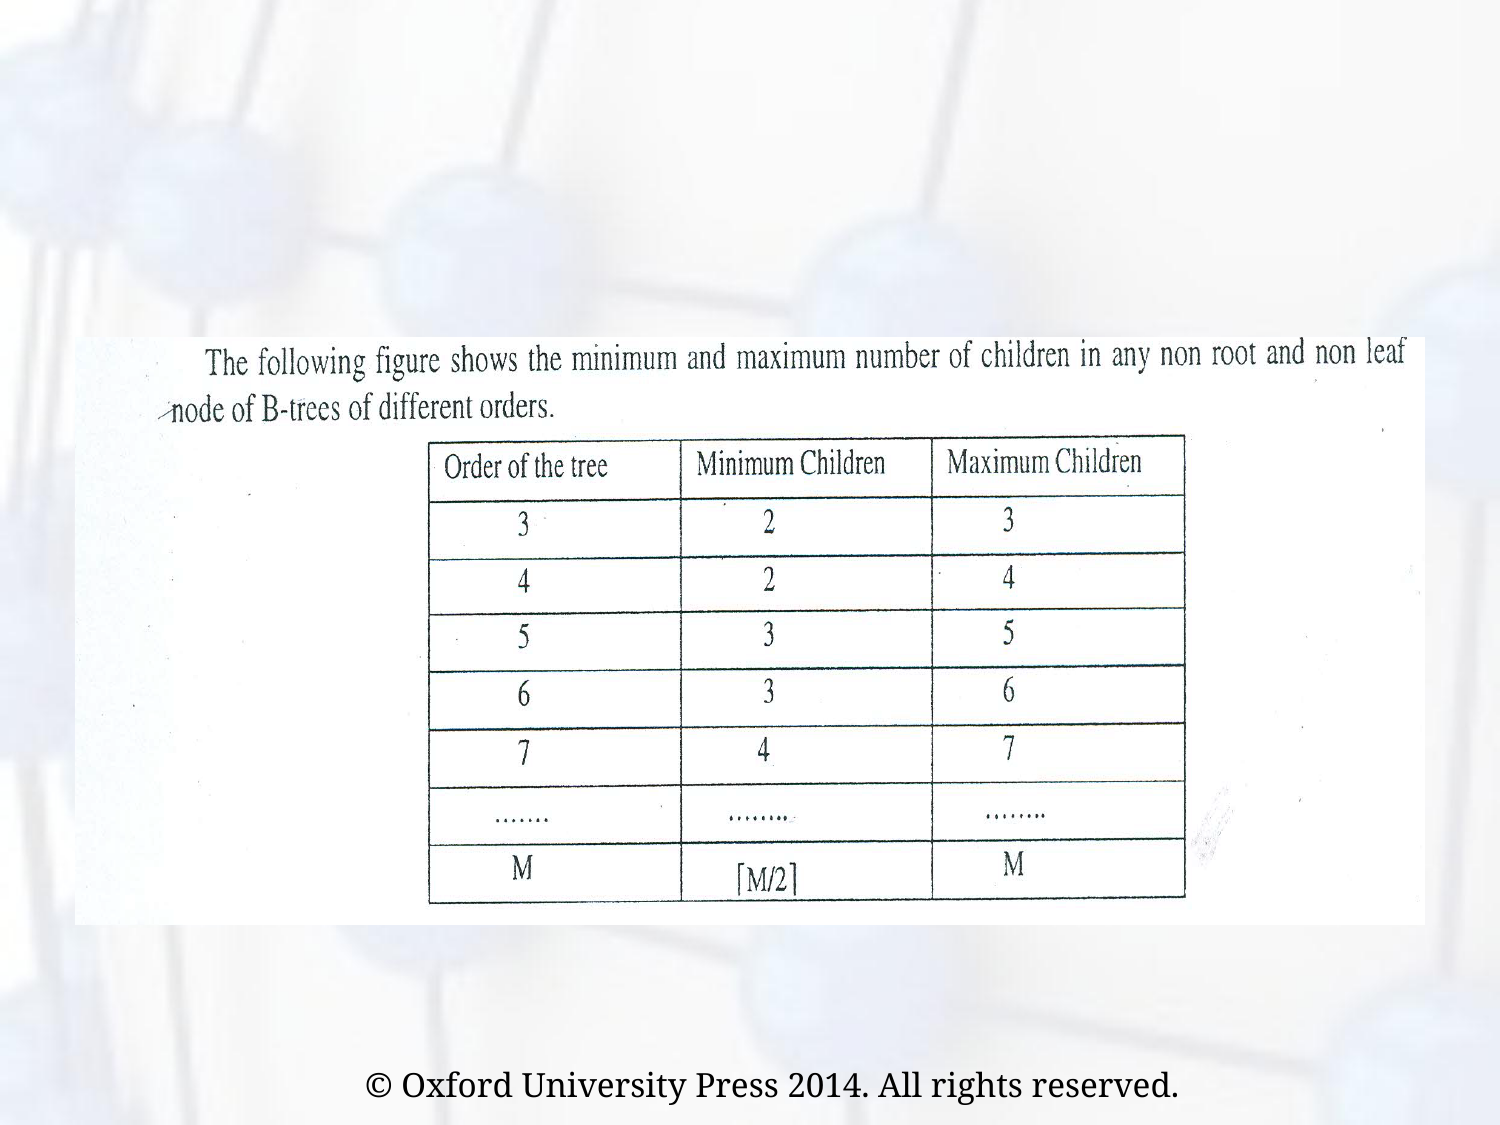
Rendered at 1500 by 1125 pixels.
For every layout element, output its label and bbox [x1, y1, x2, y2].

picture [0, 0, 1500, 1125]
list [74, 337, 1426, 926]
